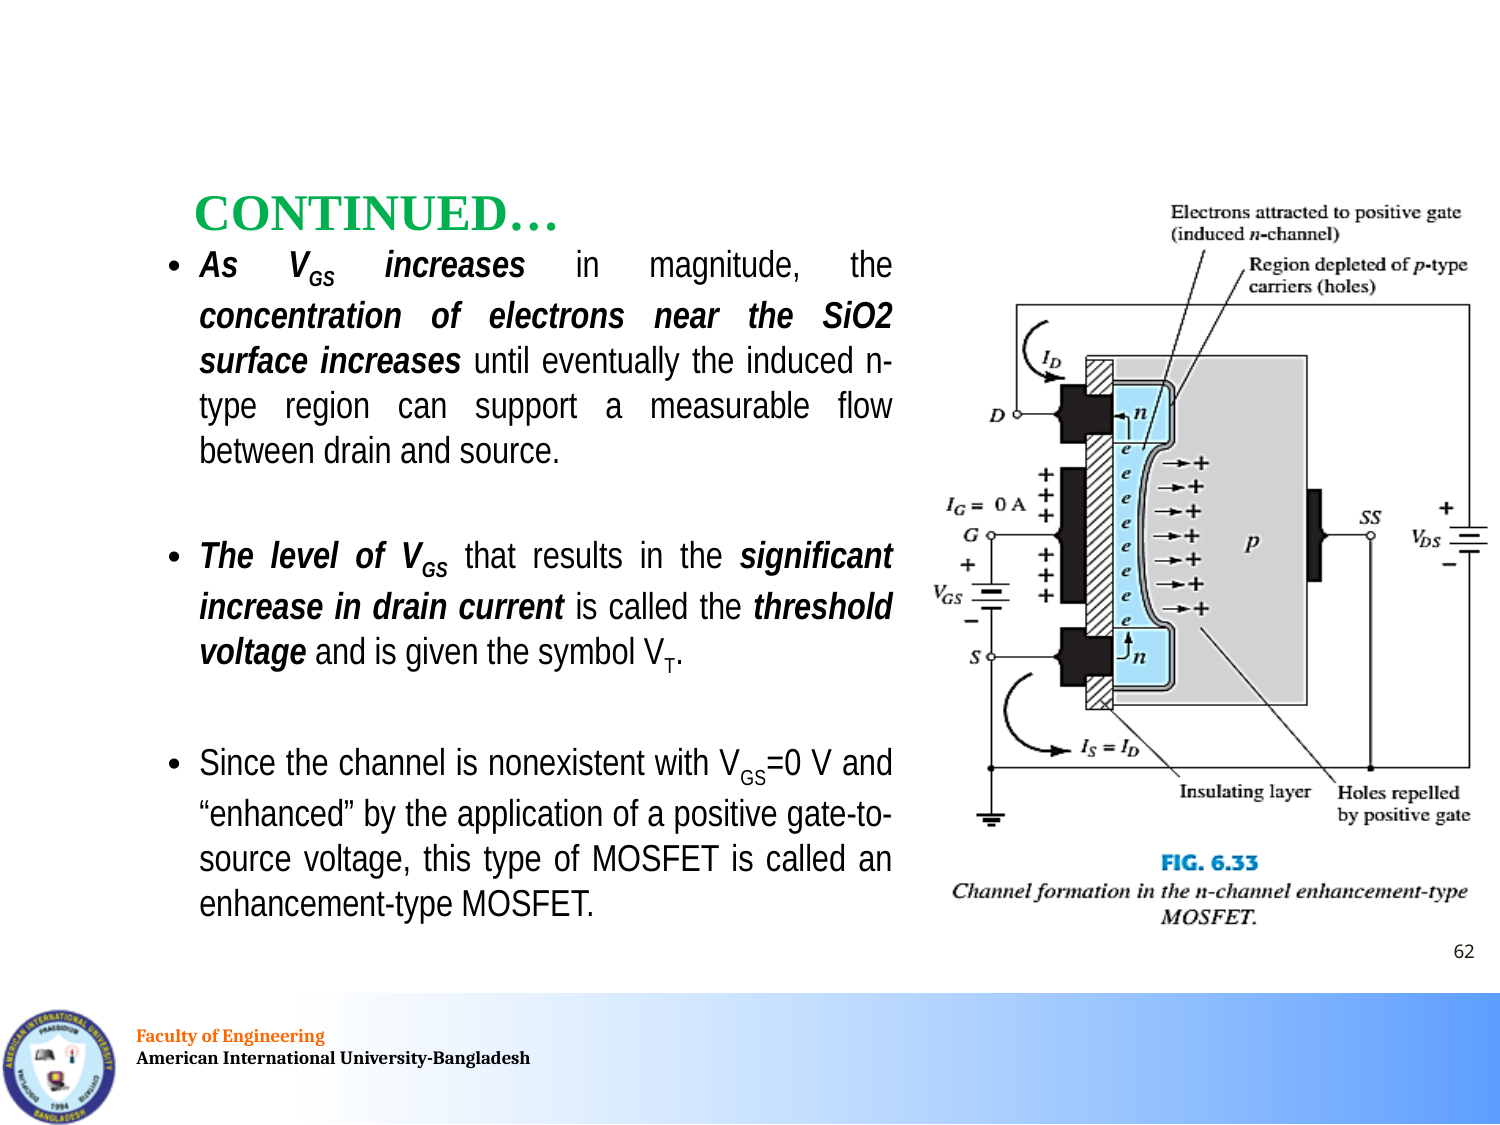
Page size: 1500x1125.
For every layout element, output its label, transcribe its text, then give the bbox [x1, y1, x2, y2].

title CONTINUED… [165, 159, 1144, 260]
list As VGS increases in magnitude, the concentration of electrons near the SiO2 surface increases until eventually the induced n-type region can support a measurable flow between drain and source. The level of VGS that results in the significant increase in drain current is called the threshold voltage and is given the symbol VT. Since the channel is nonexistent with VGS=0 V and “enhanced” by the application of a positive gate-to-source voltage, this type of MOSFET is called an enhancement-type MOSFET. [152, 232, 908, 903]
picture [0, 1007, 119, 1125]
picture [920, 198, 1491, 936]
slide_number 62 [1395, 943, 1491, 975]
